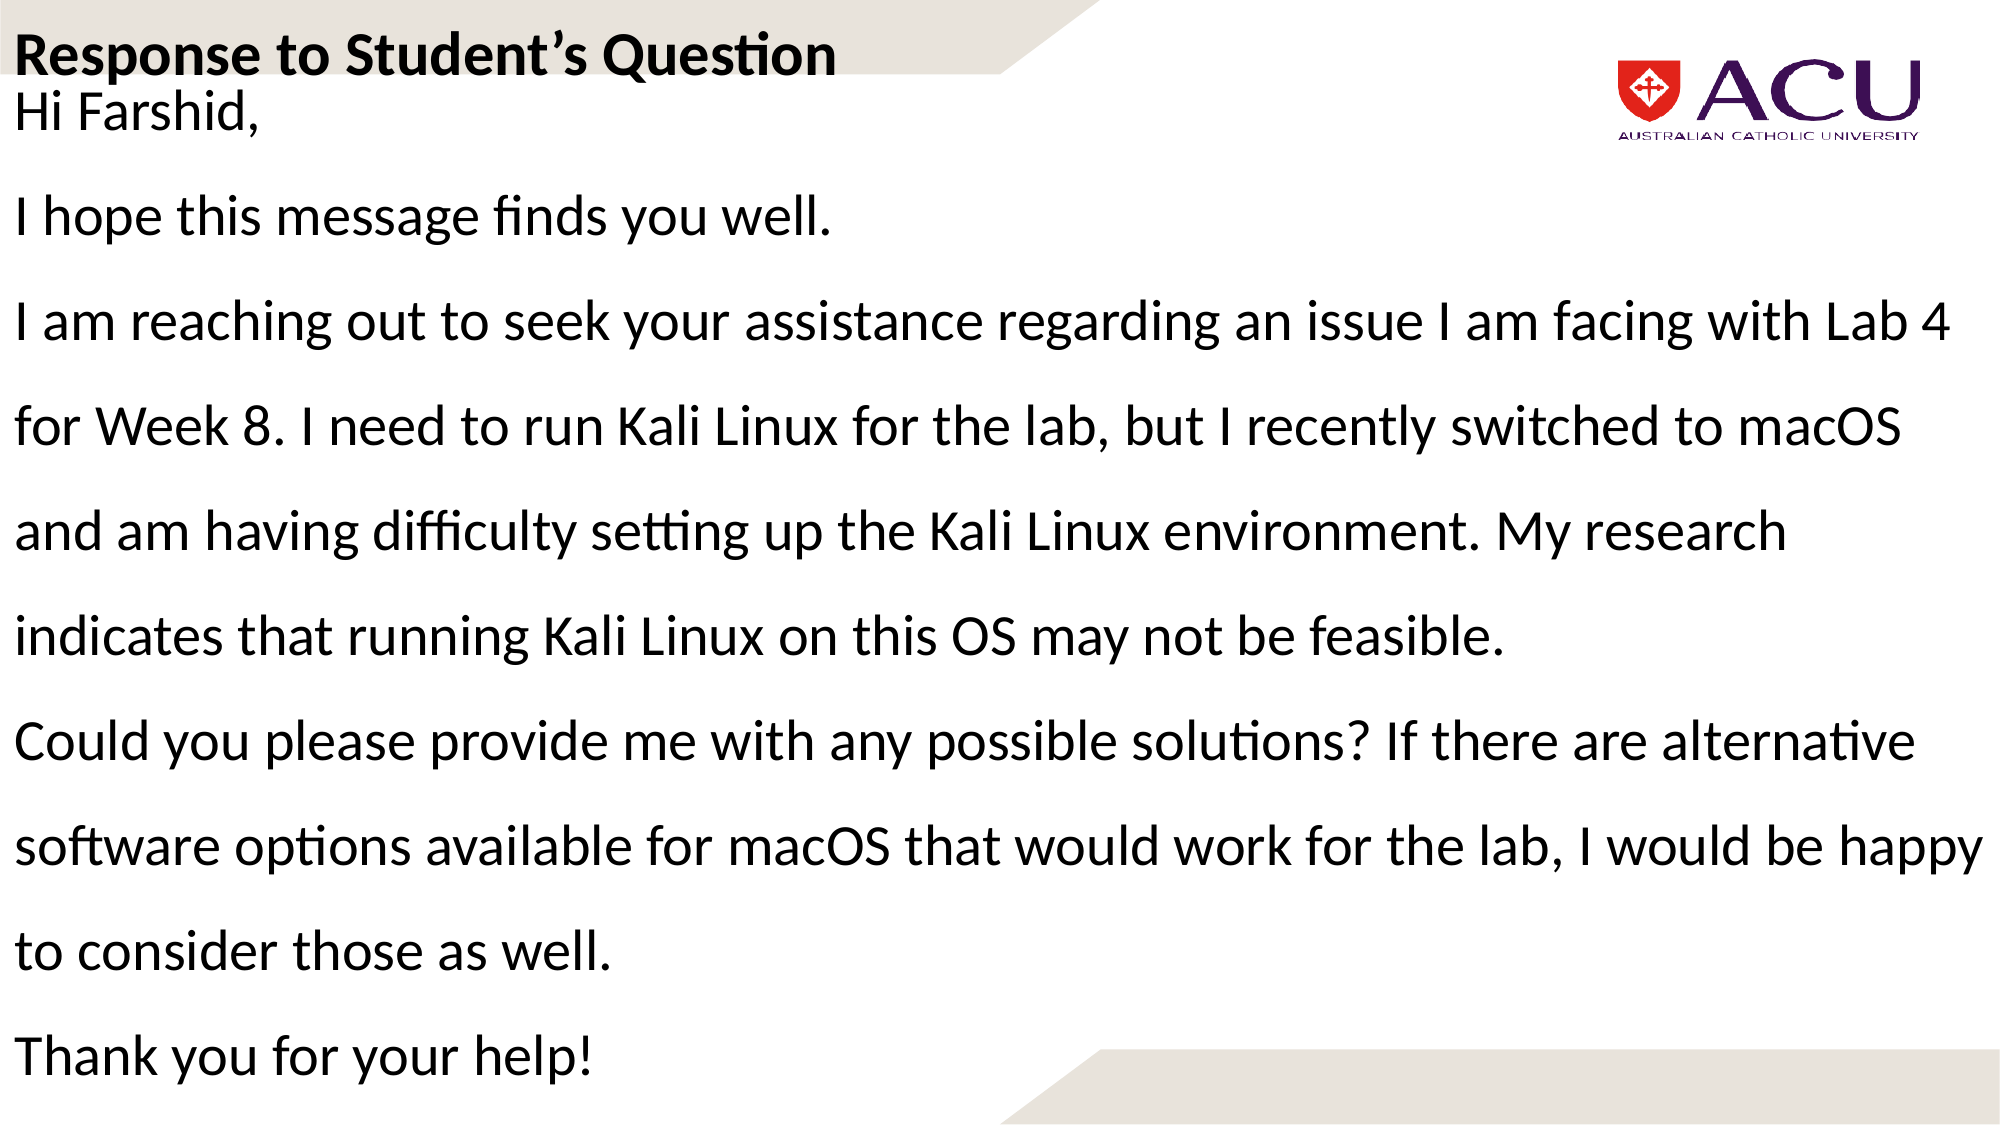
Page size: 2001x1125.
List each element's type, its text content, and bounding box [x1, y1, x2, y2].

text_box Hi Farshid, I hope this message finds you well. I am reaching out to seek your assistance regarding an issue I am facing with Lab 4 for Week 8. I need to run Kali Linux for the lab, but I recently switched to macOS and am having difficulty setting up the Kali Linux environment. My research indicates that running Kali Linux on this OS may not be feasible. Could you please provide me with any possible solutions? If there are alternative software options available for macOS that would work for the lab, I would be happy to consider those as well. Thank you for your help! [0, 96, 2000, 1095]
text_box Response to Student’s Question [0, 0, 2000, 96]
